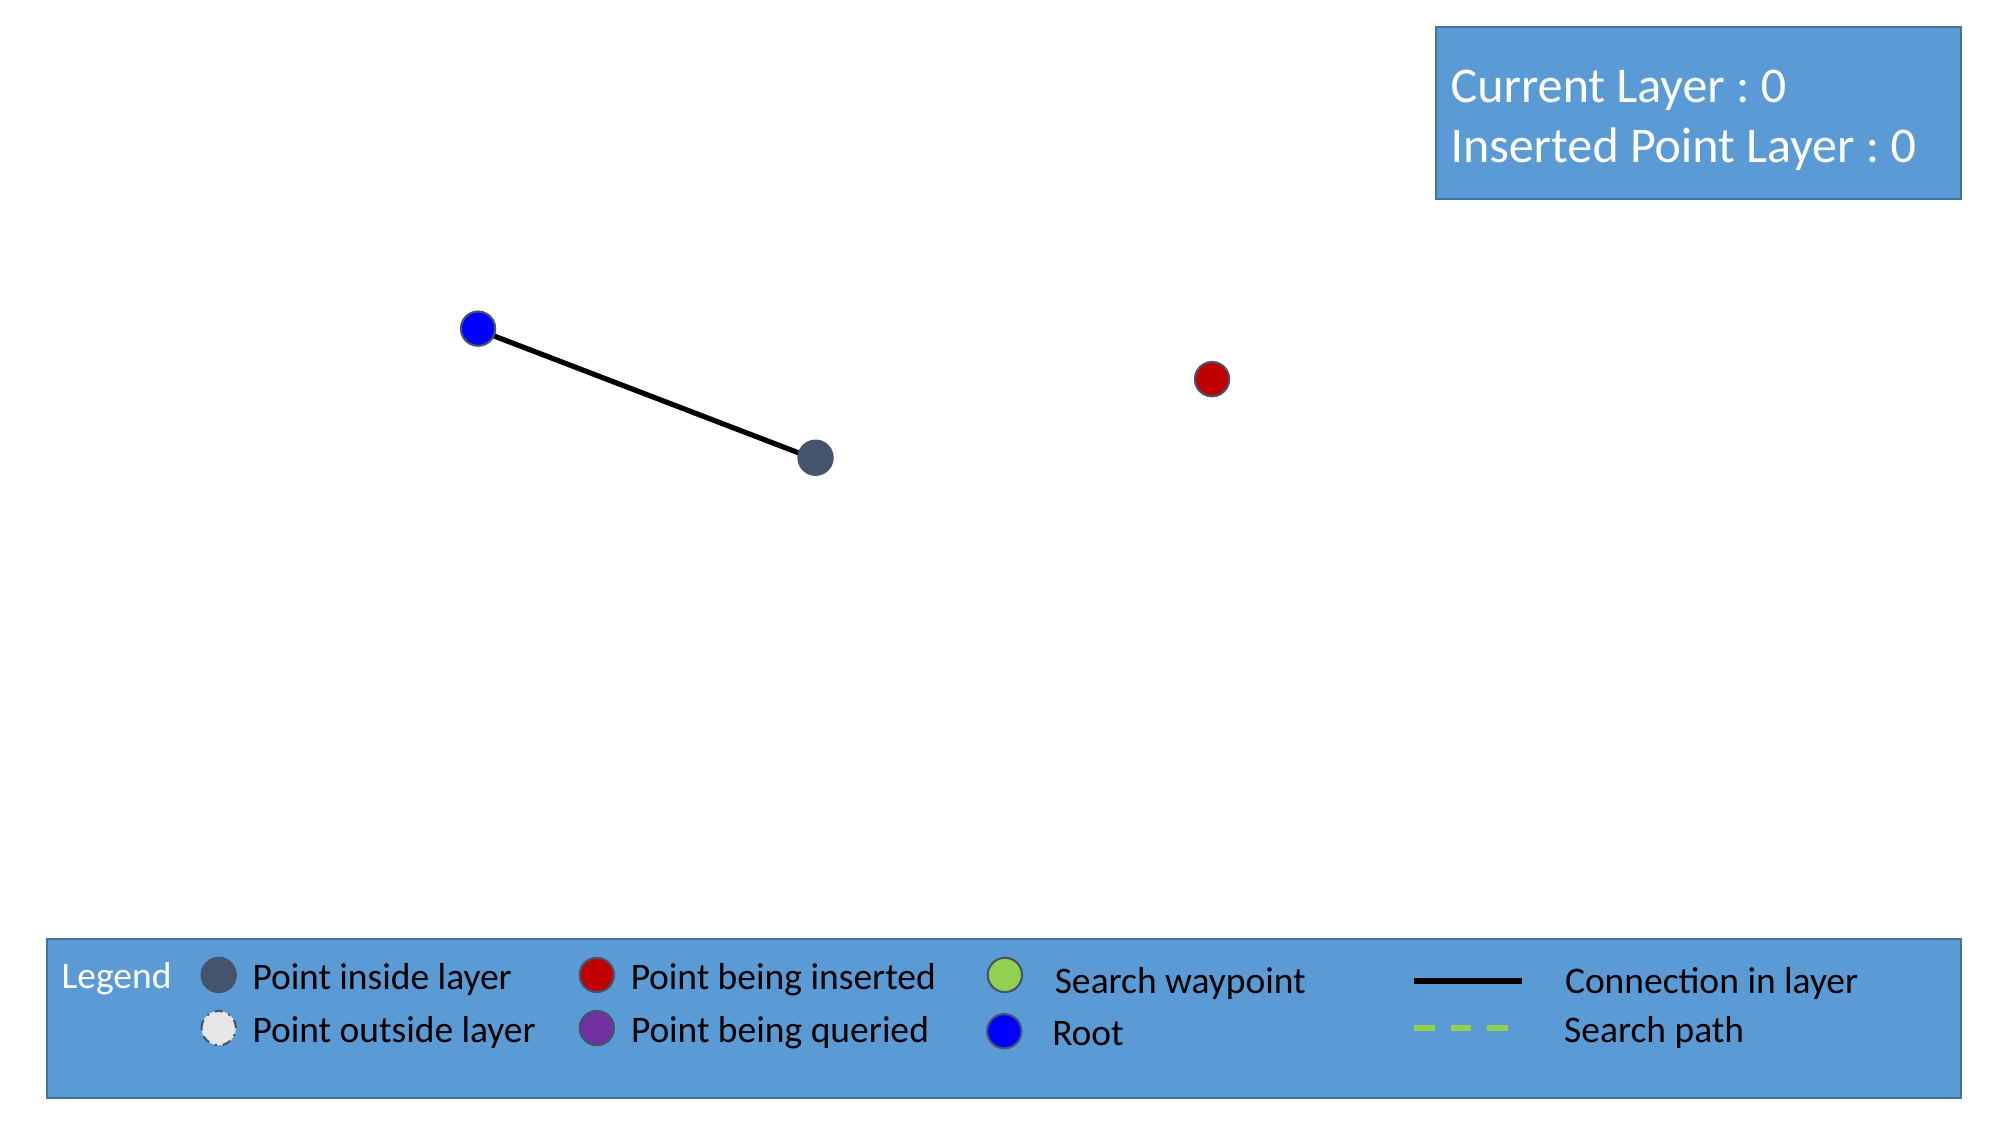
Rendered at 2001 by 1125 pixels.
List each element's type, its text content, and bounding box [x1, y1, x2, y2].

text_box [578, 956, 616, 994]
text_box Connection in layer [1550, 948, 1874, 1009]
text_box Point inside layer [237, 944, 527, 997]
text_box [200, 956, 237, 994]
text_box Point being queried [616, 997, 945, 1058]
text_box [1193, 360, 1231, 398]
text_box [476, 329, 827, 464]
text_box [578, 1009, 616, 1047]
text_box [986, 1012, 1023, 1050]
text_box Legend [46, 938, 1962, 1099]
text_box Root [1037, 1000, 1139, 1061]
text_box [798, 443, 834, 476]
text_box [459, 310, 497, 347]
text_box Current Layer : 0 Inserted Point Layer : 0 [1435, 26, 1962, 200]
text_box Point being inserted [616, 944, 952, 1005]
text_box [986, 956, 1024, 994]
text_box Point outside layer [237, 997, 551, 1058]
text_box Search waypoint [1040, 948, 1321, 1009]
text_box Search path [1549, 997, 1760, 1058]
text_box [200, 1009, 237, 1047]
